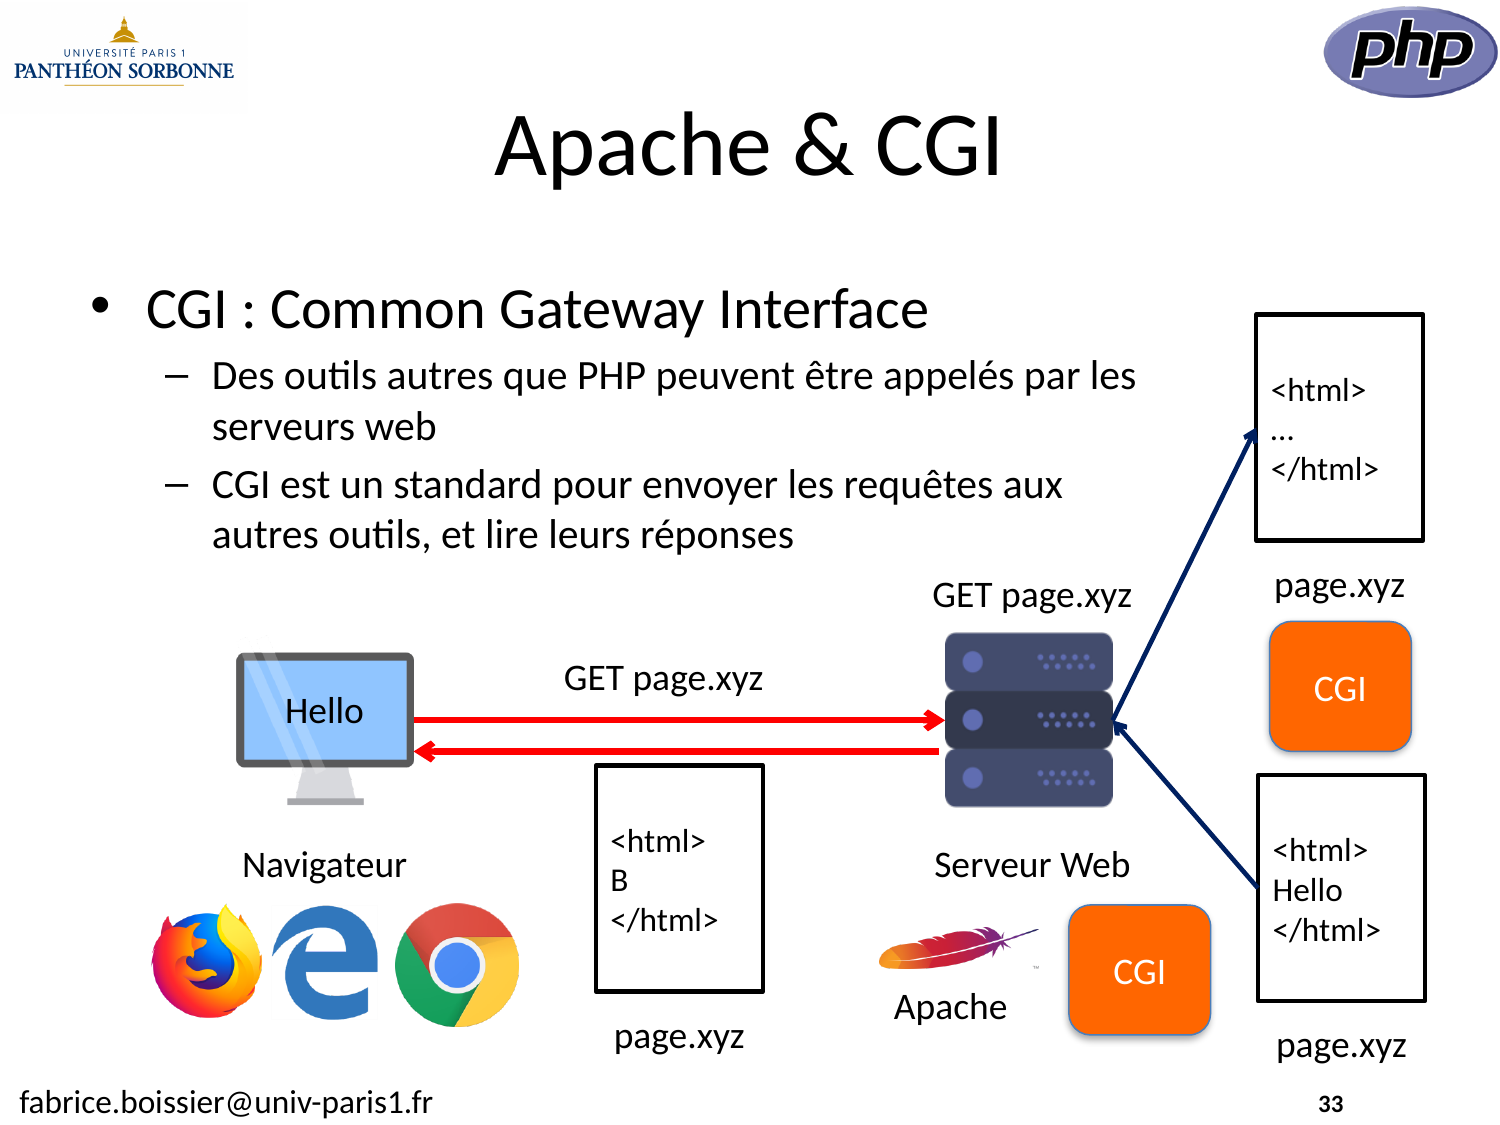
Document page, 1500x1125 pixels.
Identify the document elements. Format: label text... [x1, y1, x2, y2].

picture [944, 631, 1112, 810]
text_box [1112, 427, 1257, 719]
text_box CGI [1068, 904, 1212, 1036]
picture [1321, 0, 1500, 119]
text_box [1245, 774, 1438, 1074]
picture [236, 631, 414, 810]
text_box GET page.xyz [549, 645, 807, 705]
text_box Navigateur [218, 832, 431, 893]
text_box CGI [1268, 622, 1413, 753]
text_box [1244, 314, 1436, 614]
title Apache & CGI [75, 45, 1425, 233]
slide_number 33 [1156, 1072, 1500, 1125]
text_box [855, 926, 1046, 1036]
text_box GET page.xyz [903, 562, 1107, 623]
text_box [147, 903, 519, 1027]
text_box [1112, 720, 1259, 889]
text_box Serveur Web [879, 832, 1108, 893]
list CGI : Common Gateway Interface Des outils autres que PHP peuvent être appelés par les serveurs web CGI est un standard pour envoyer les requêtes aux autres outils, et lire leurs réponses [75, 262, 1425, 1005]
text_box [583, 765, 775, 1065]
picture [0, 2, 248, 114]
